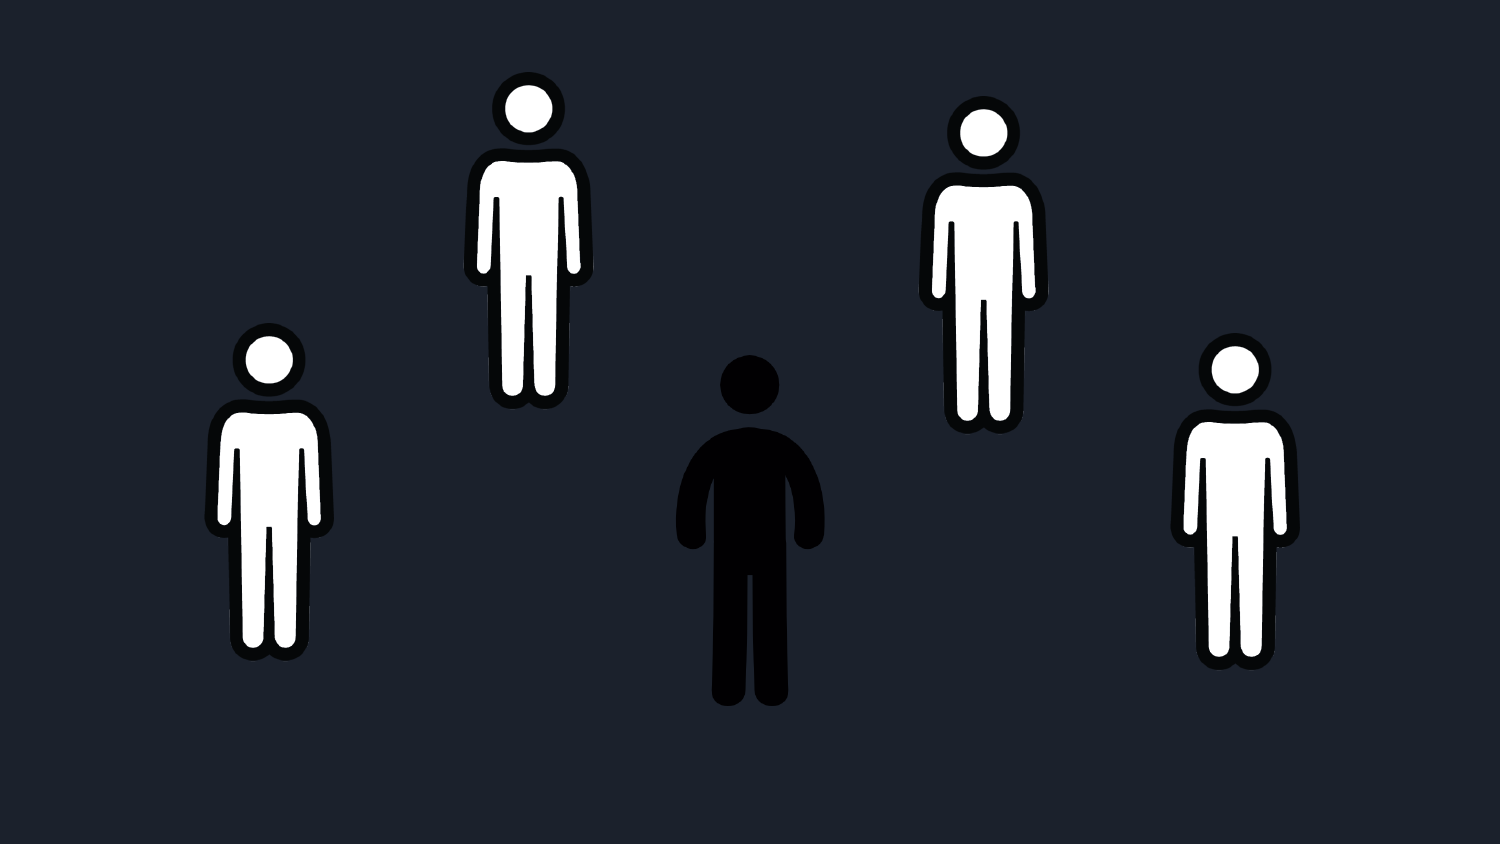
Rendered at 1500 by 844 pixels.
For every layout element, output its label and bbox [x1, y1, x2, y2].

picture [8, 0, 1500, 762]
